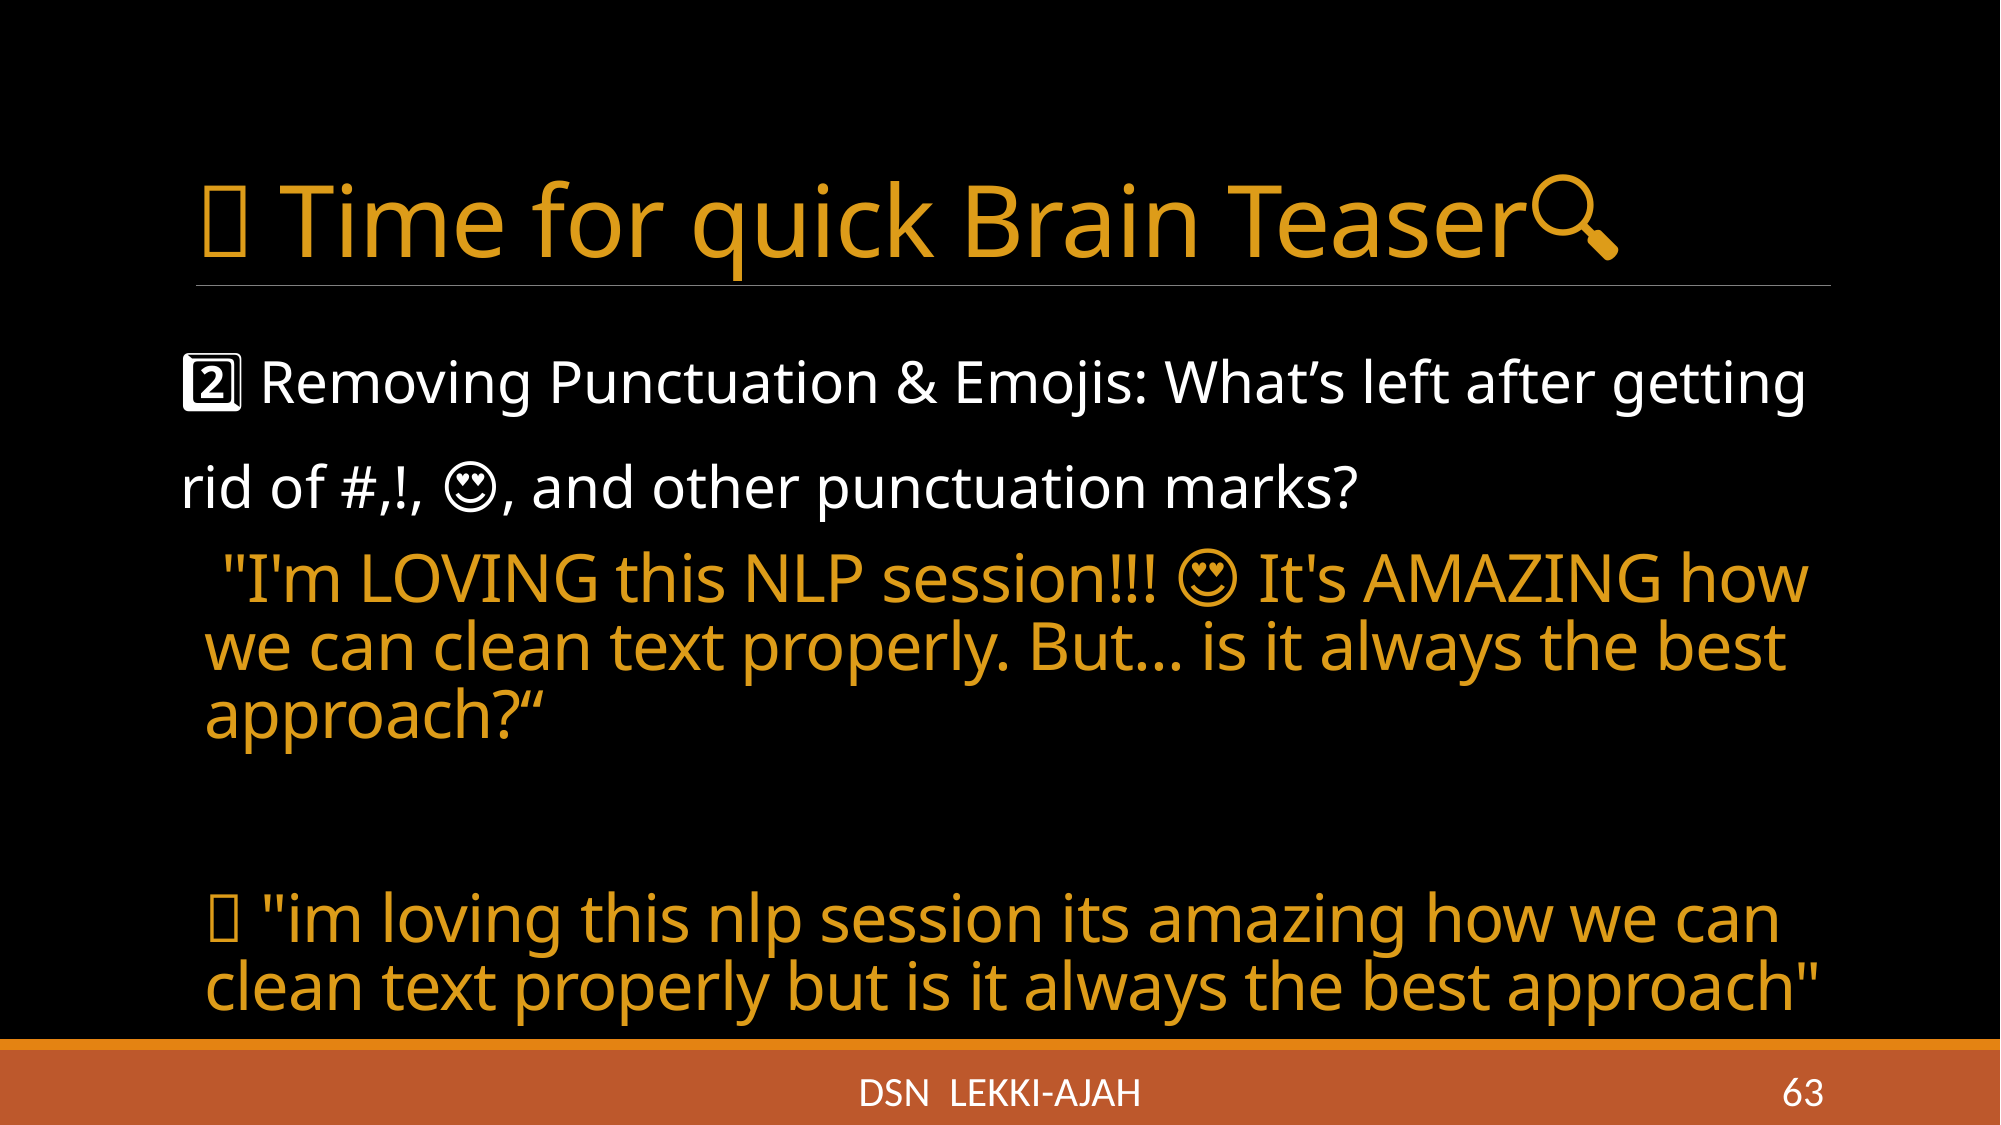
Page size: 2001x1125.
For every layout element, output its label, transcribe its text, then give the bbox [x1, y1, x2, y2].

title 🧠 Time for quick Brain Teaser🔍 [180, 47, 1830, 285]
footer DSN LEKKI-AJAH [604, 1059, 1396, 1120]
list 2️⃣ Removing Punctuation & Emojis: What’s left after getting rid of #,!, 😍🔥, and other punctuation marks? [180, 302, 1830, 541]
slide_number 63 [1624, 1059, 1840, 1120]
text_box "I'm LOVING this NLP session!!! 😍🔥 It's AMAZING how we can clean text properly. But... is it always the best approach?“ ✅ "im loving this nlp session its amazing how we can clean text properly but is it always the best approach" [189, 540, 1840, 1054]
